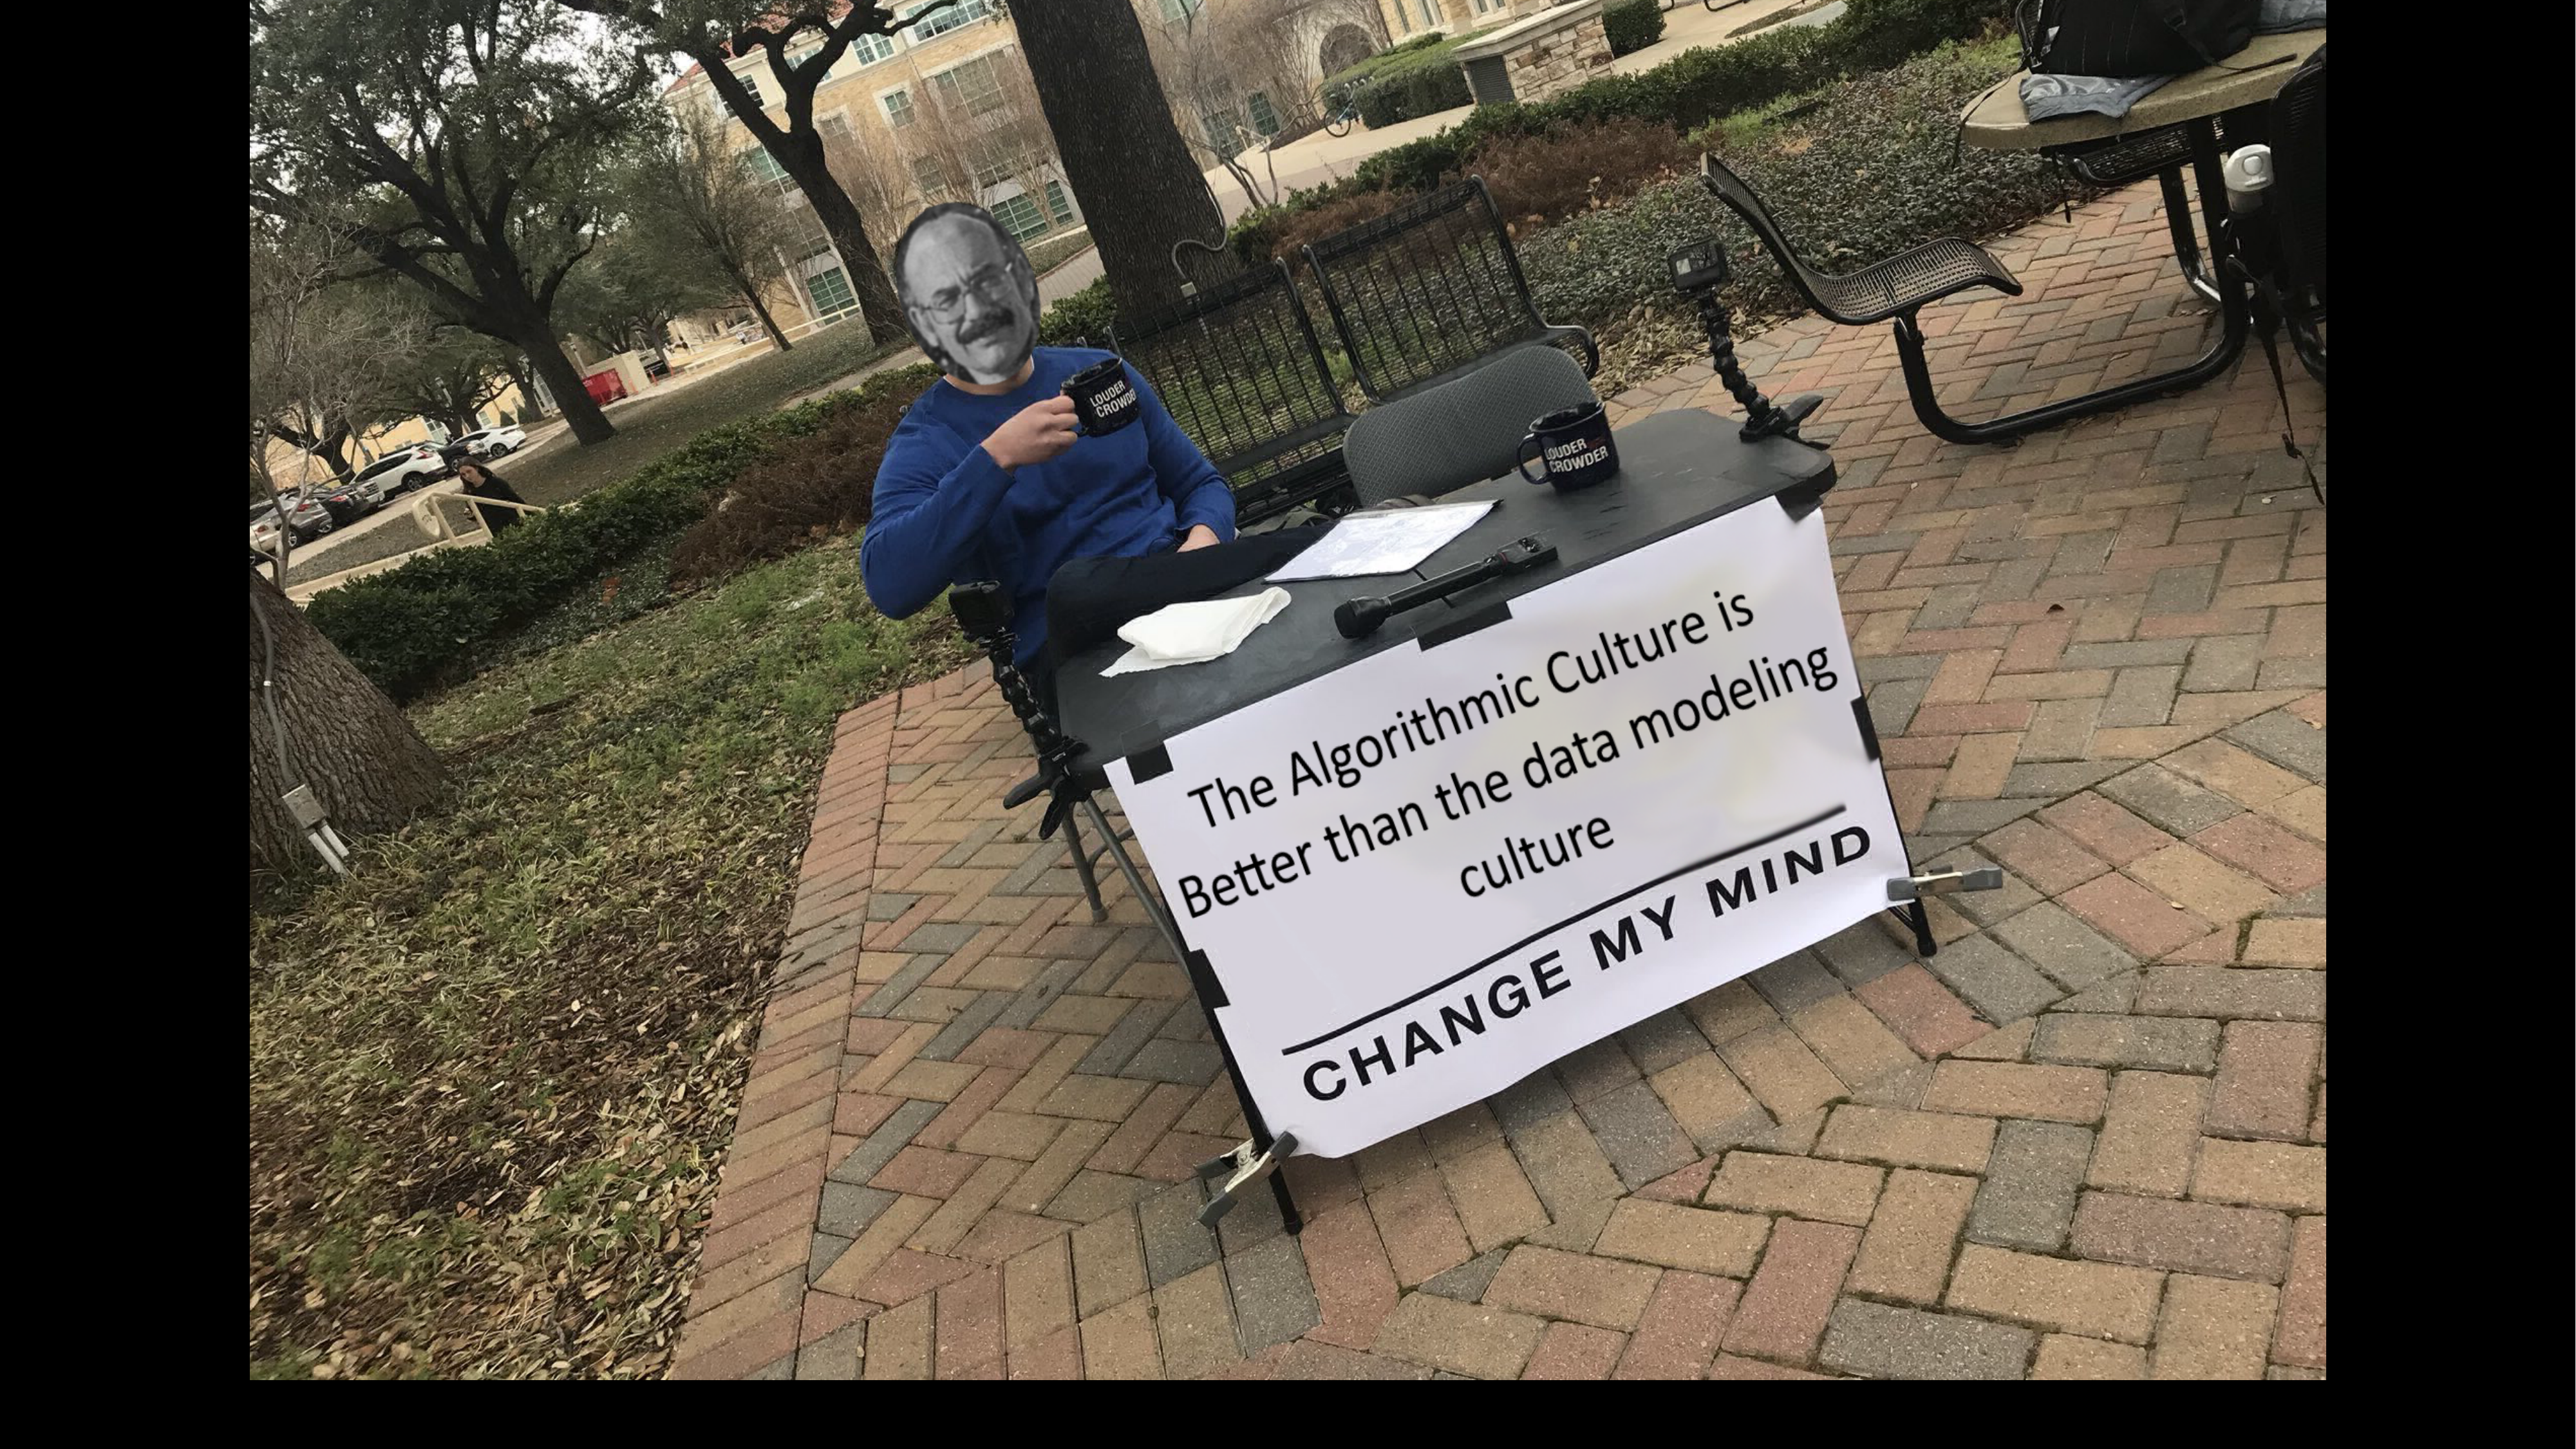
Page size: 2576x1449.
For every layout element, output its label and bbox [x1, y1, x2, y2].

picture [249, 0, 2326, 1381]
